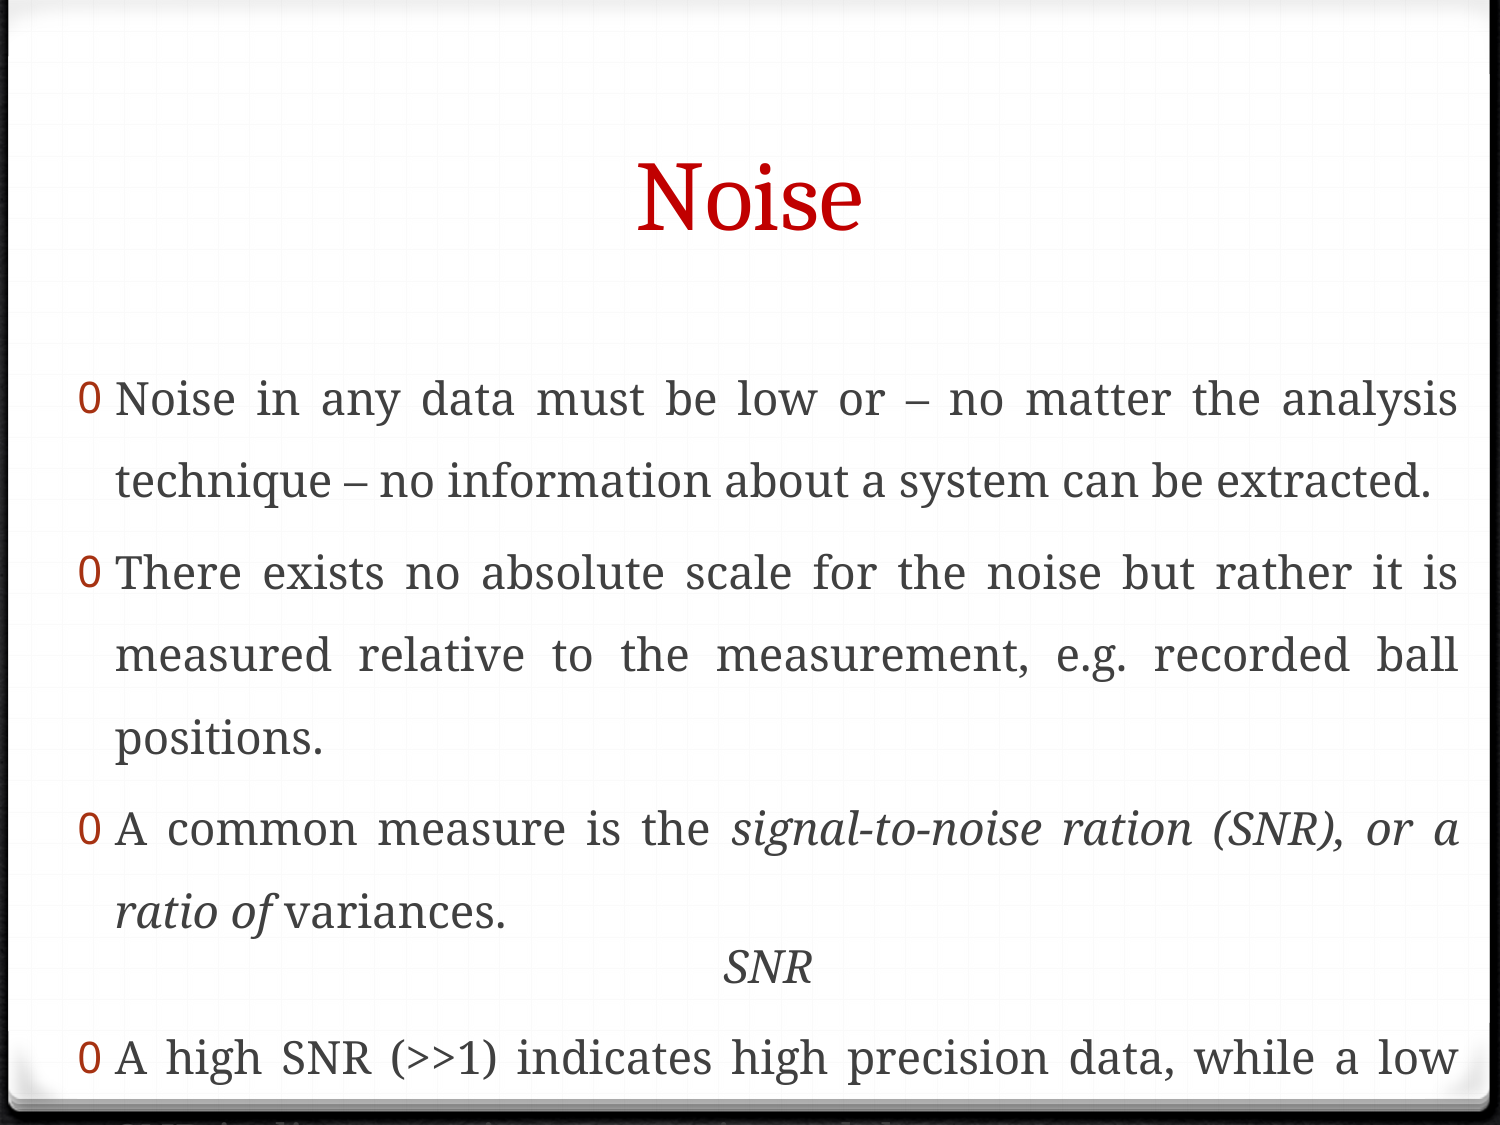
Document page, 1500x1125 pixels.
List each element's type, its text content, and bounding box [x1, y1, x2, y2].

title Noise [90, 71, 1410, 309]
picture [0, 0, 1500, 1125]
